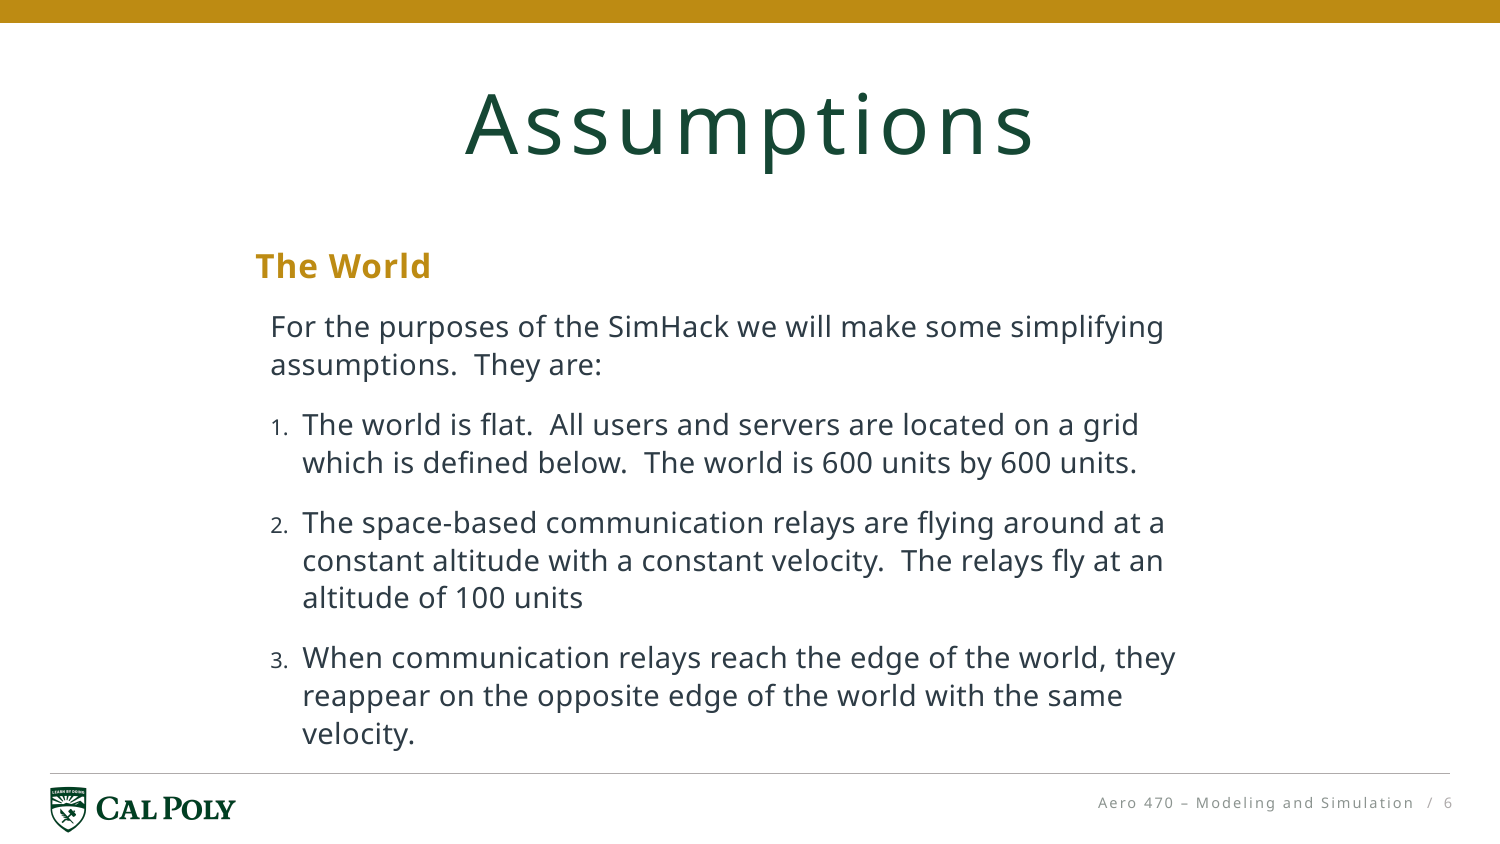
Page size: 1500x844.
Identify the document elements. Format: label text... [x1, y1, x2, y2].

footer Aero 470 – Modeling and Simulation [921, 781, 1400, 827]
list The World [240, 235, 1202, 298]
title Assumptions [103, 89, 1397, 167]
list For the purposes of the SimHack we will make some simplifying assumptions. They are: The world is flat. All users and servers are located on a grid which is defined below. The world is 600 units by 600 units. The space-based communication relays are flying around at a constant altitude with a constant velocity. The relays fly at an altitude of 100 units When communication relays reach the edge of the world, they reappear on the opposite edge of the world with the same velocity. [240, 298, 1202, 716]
slide_number / 6 [1400, 781, 1467, 827]
